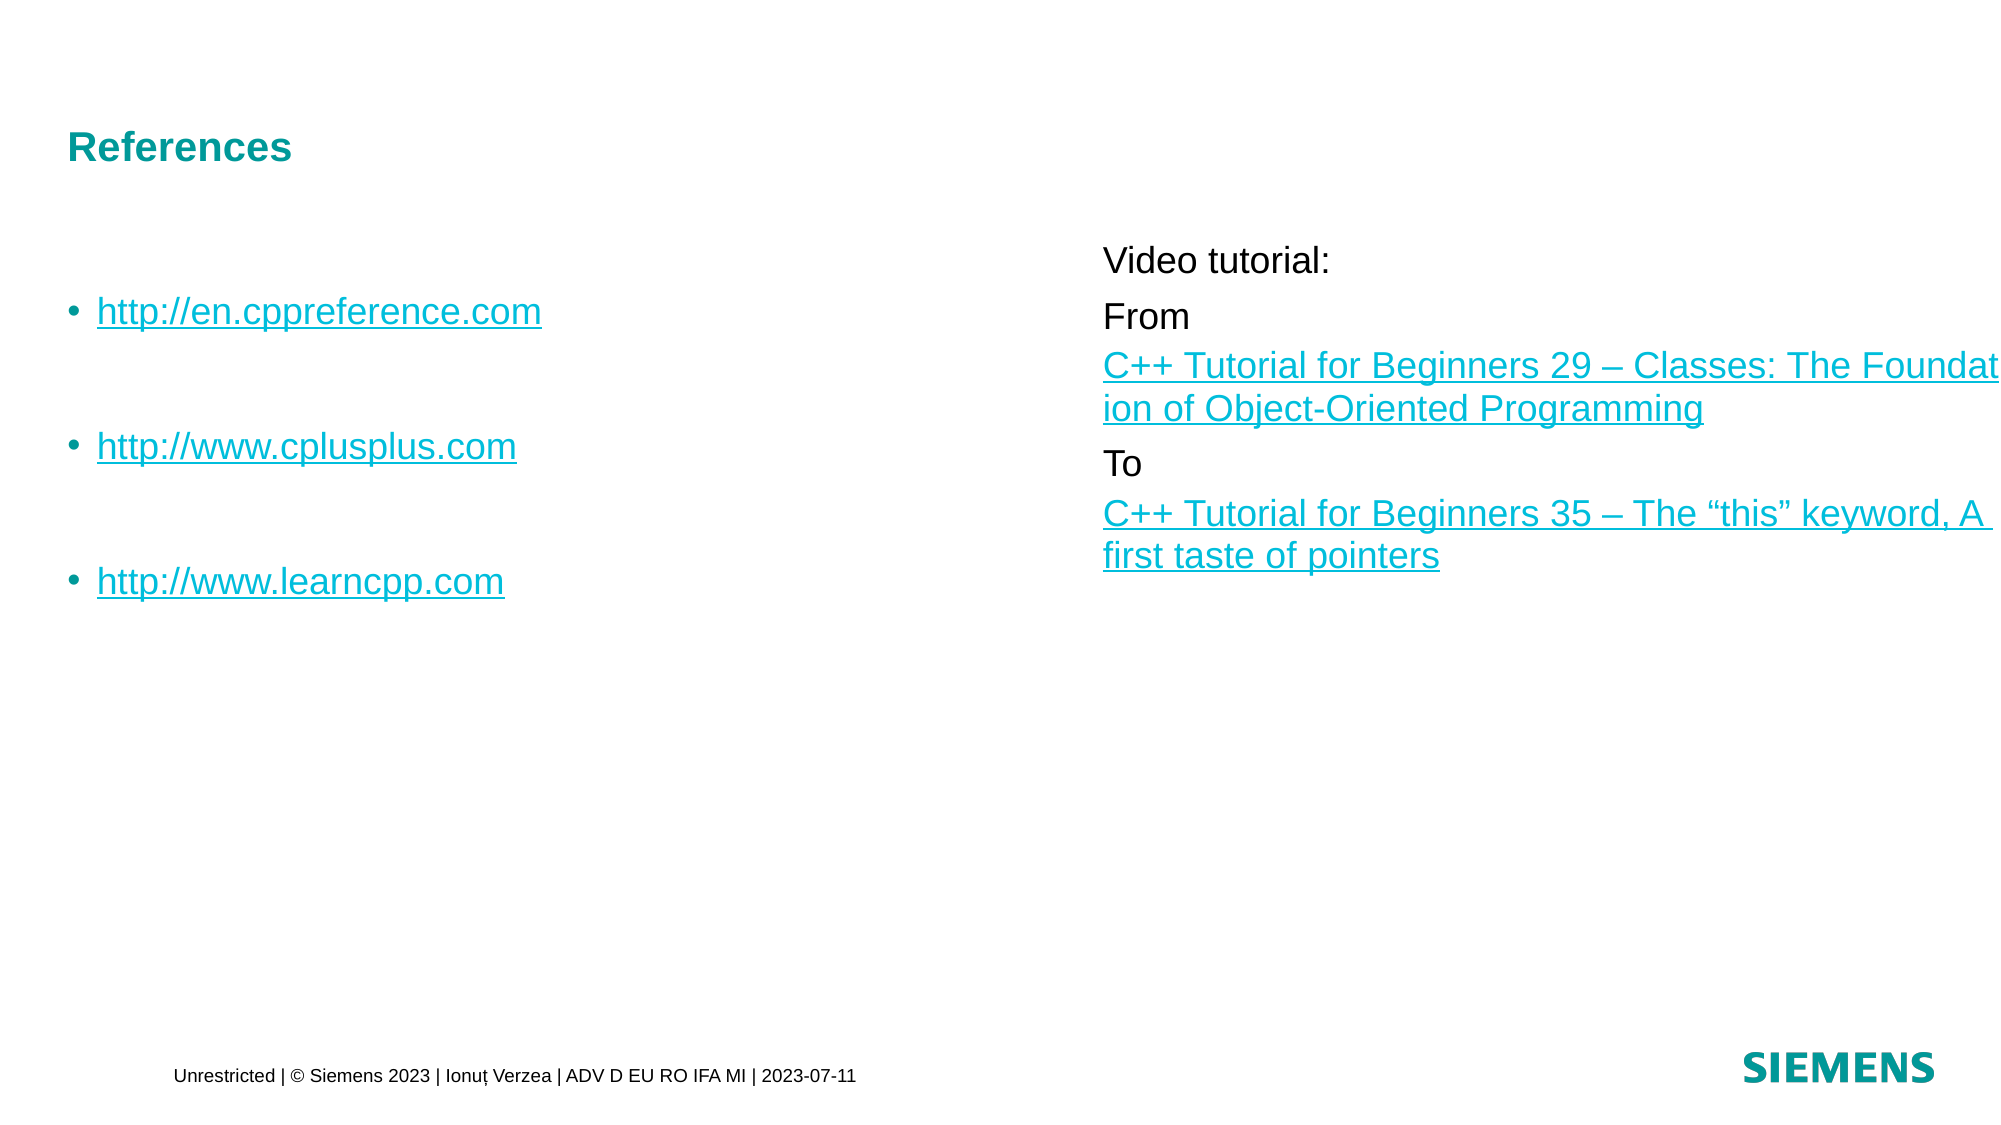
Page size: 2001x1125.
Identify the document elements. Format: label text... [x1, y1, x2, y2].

footer Unrestricted | © Siemens 2023 | Ionuț Verzea | ADV D EU RO IFA MI | 2023-07-11 [173, 1035, 1686, 1125]
picture [1744, 1052, 1934, 1083]
title References [67, 78, 1686, 173]
list http://en.cppreference.com http://www.cplusplus.com http://www.learncpp.com [67, 231, 965, 1012]
list Video tutorial: From C++ Tutorial for Beginners 29 – Classes: The Foundation of Object-Oriented Programming To C++ Tutorial for Beginners 35 – The “this” keyword, A first taste of pointers [1102, 231, 2000, 1012]
